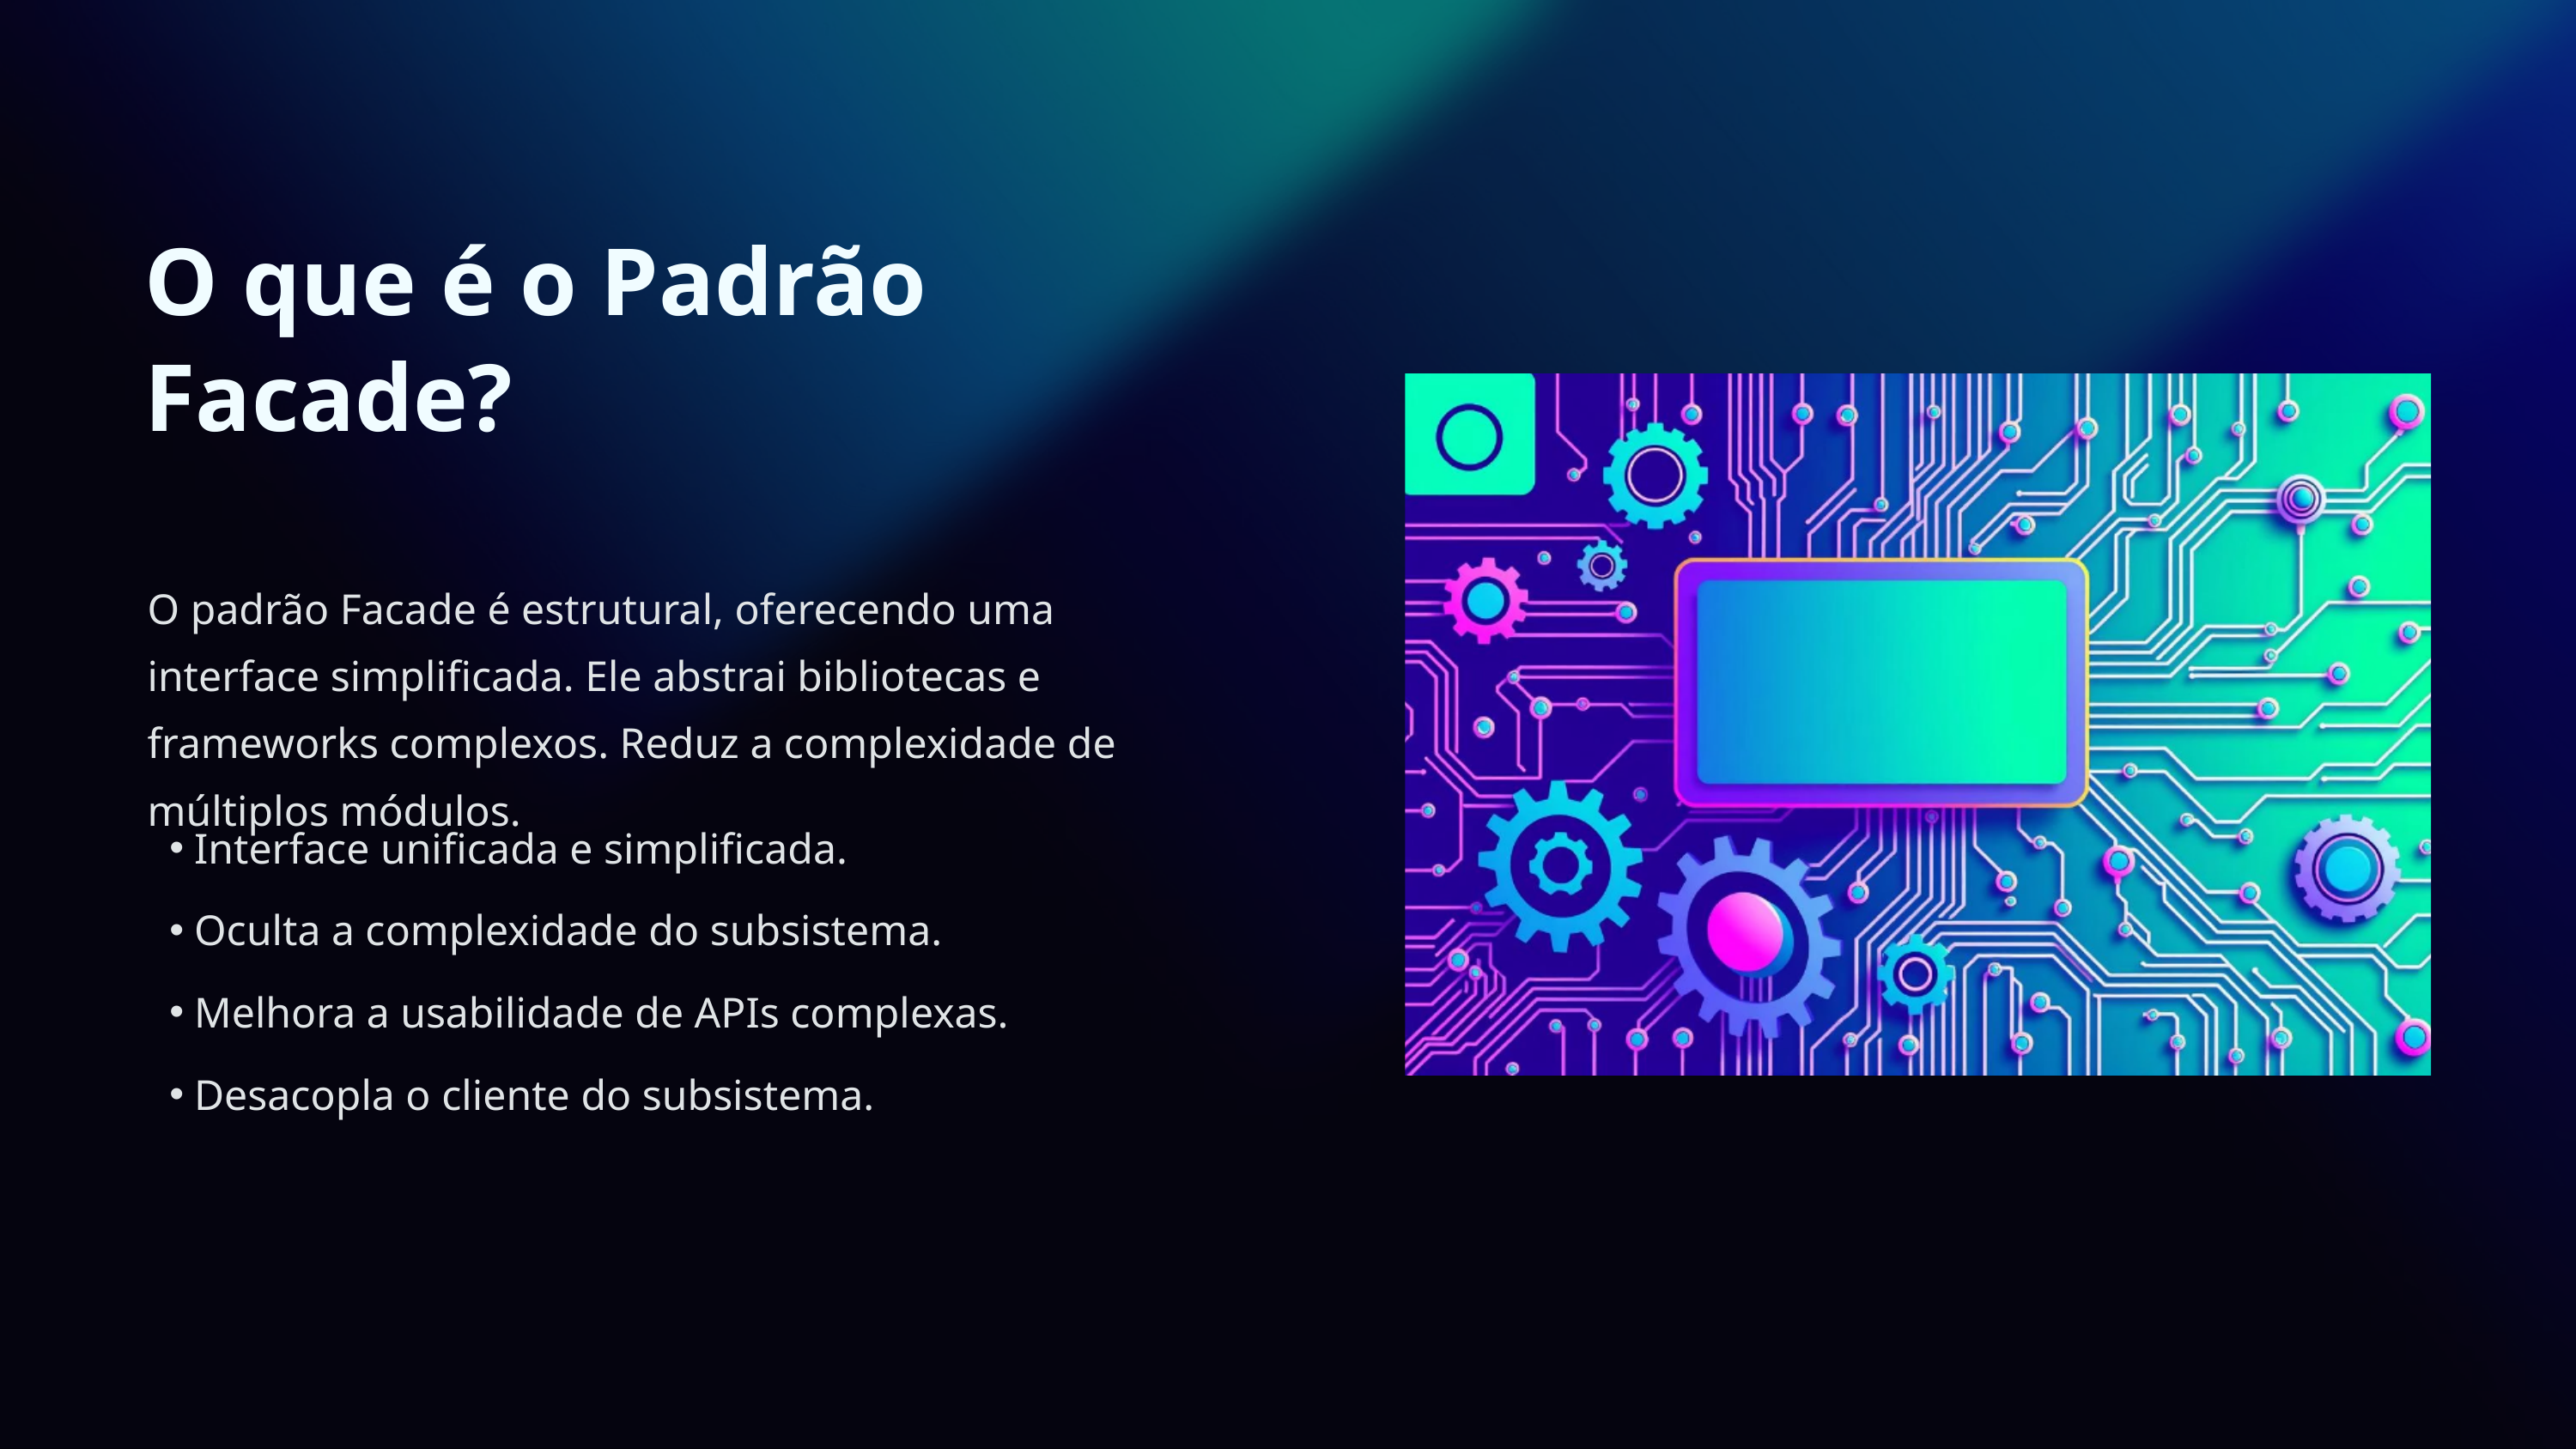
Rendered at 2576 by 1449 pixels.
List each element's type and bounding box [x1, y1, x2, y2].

text_box [144, 815, 1235, 1130]
text_box [0, 0, 2576, 1449]
